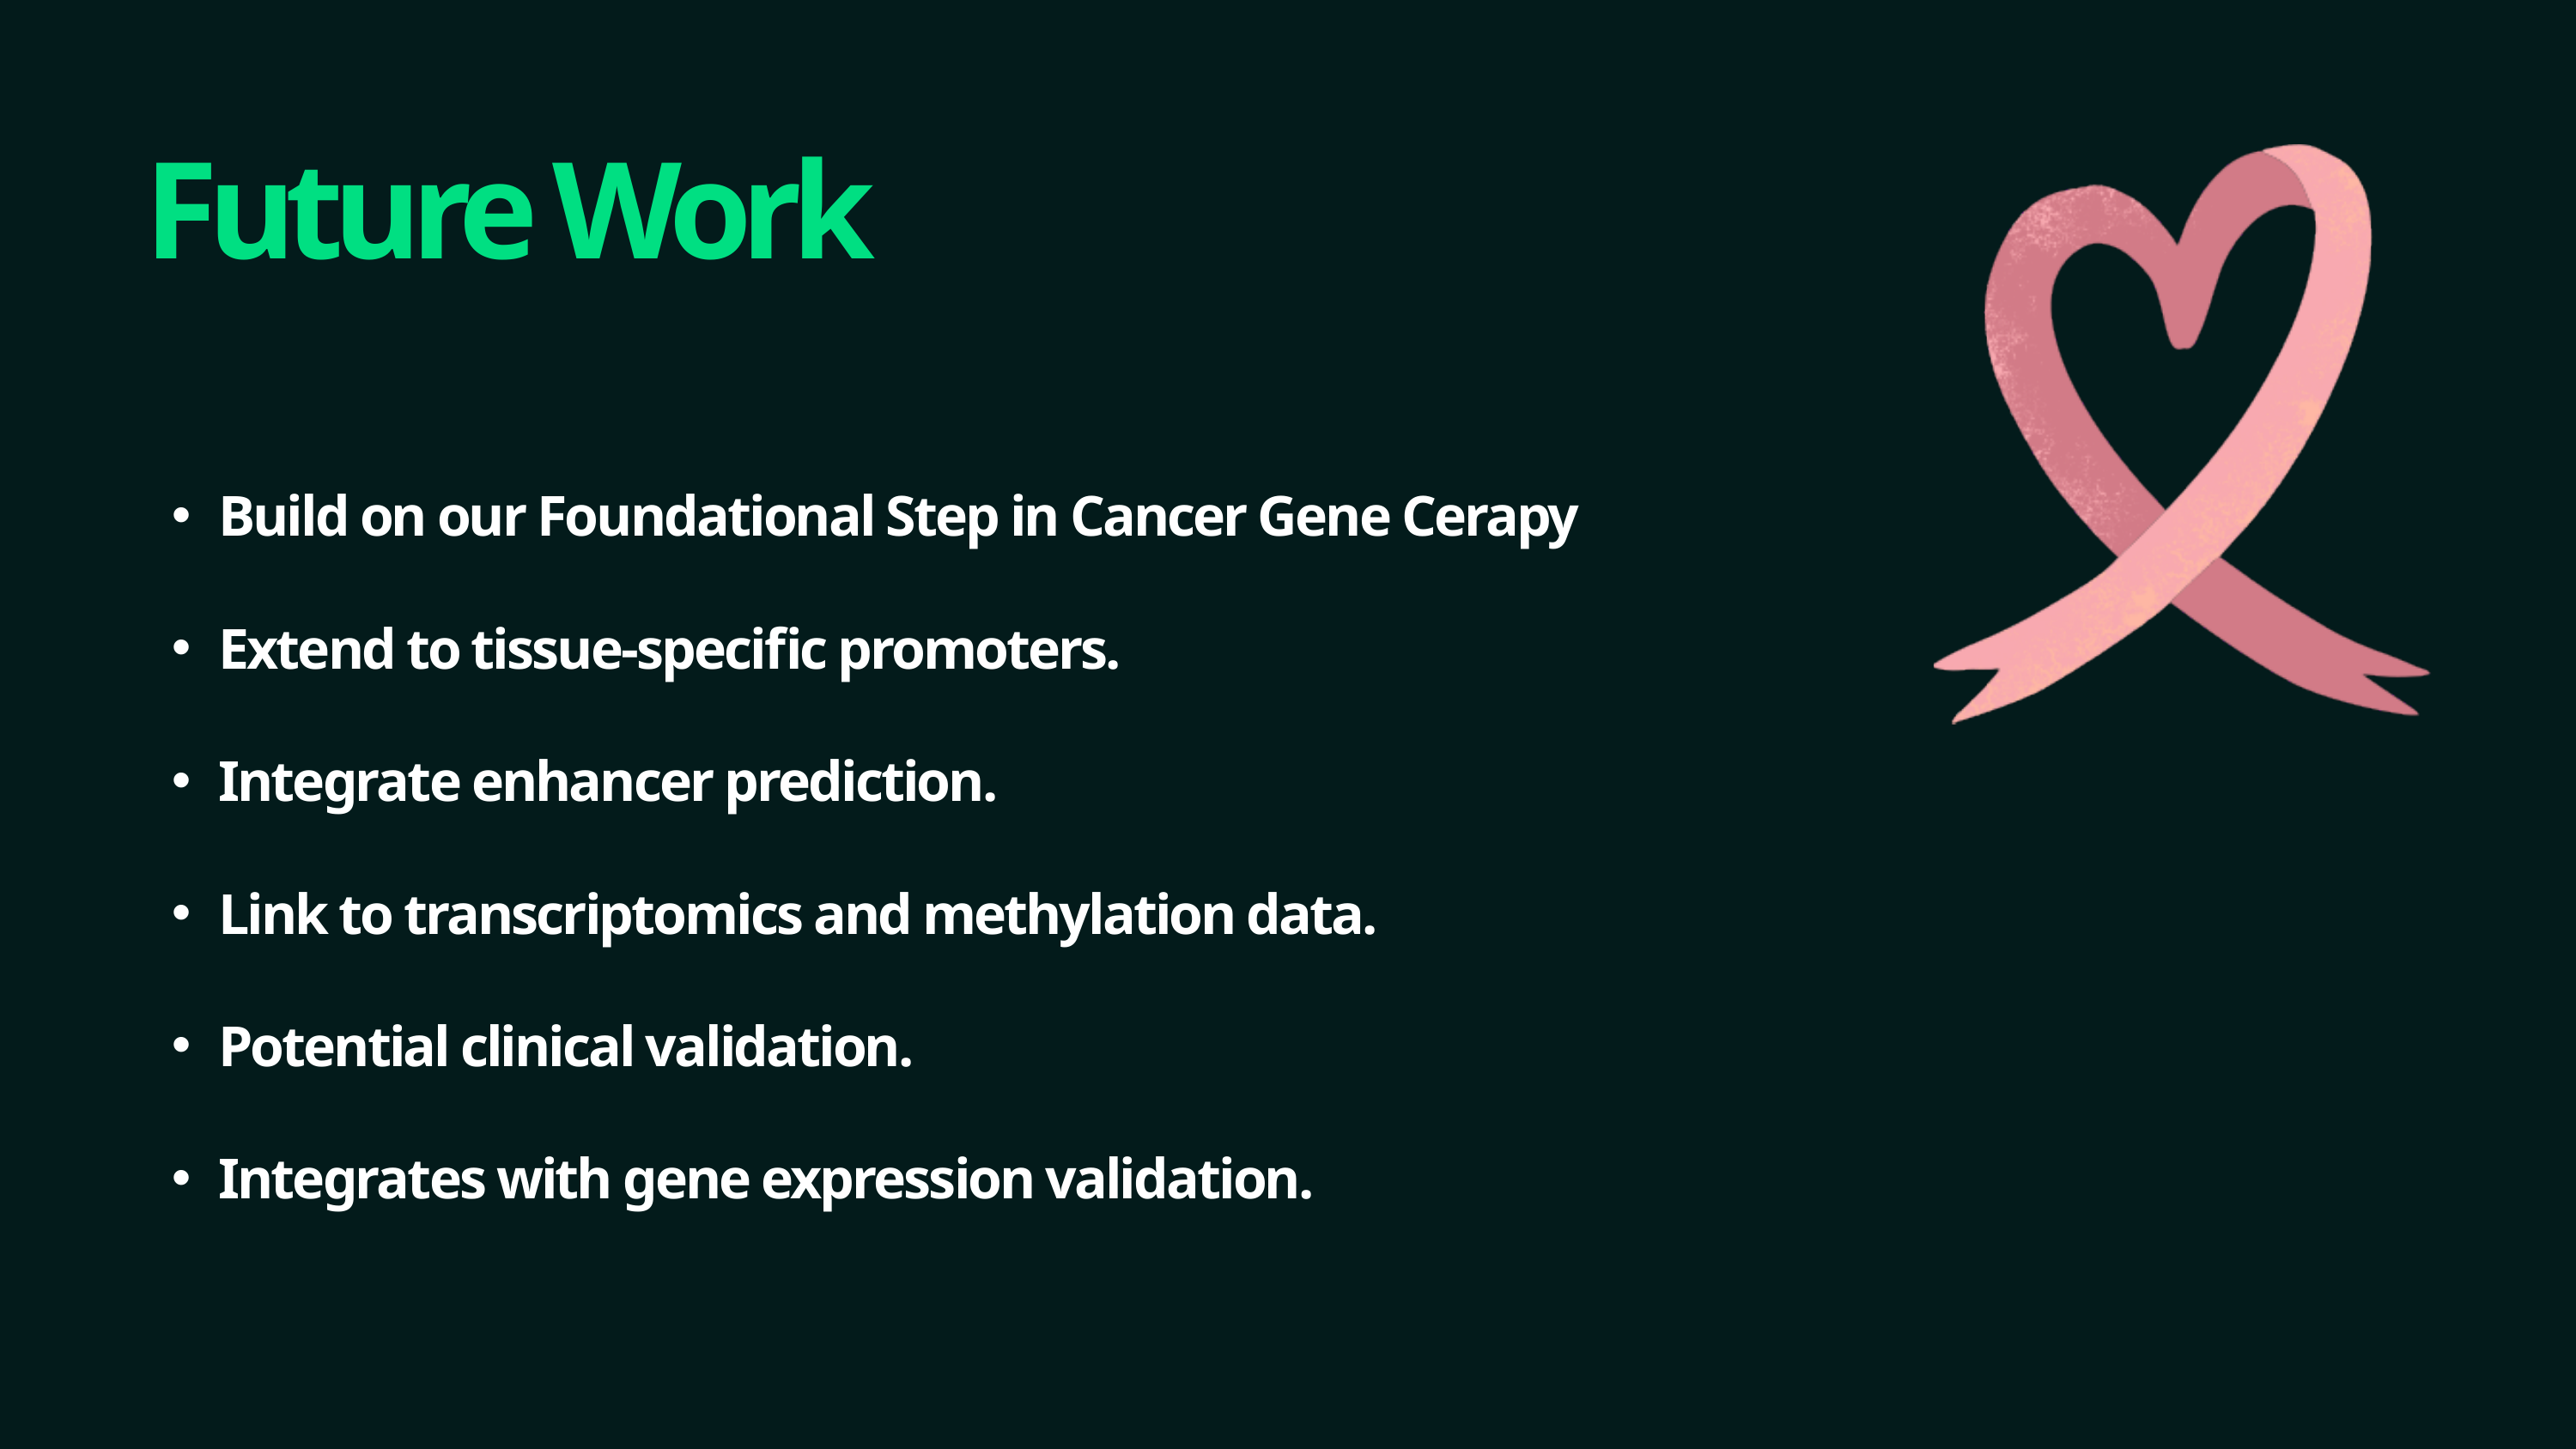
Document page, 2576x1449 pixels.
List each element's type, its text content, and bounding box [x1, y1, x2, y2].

text_box [1933, 144, 2432, 724]
text_box Future Work [144, 165, 908, 286]
text_box Build on our Foundational Step in Cancer Gene Cerapy Extend to tissue-specific promoters. Integrate enhancer prediction. Link to transcriptomics and methylation data. Potential clinical validation. Integrates with gene expression validation. [125, 481, 1767, 1259]
